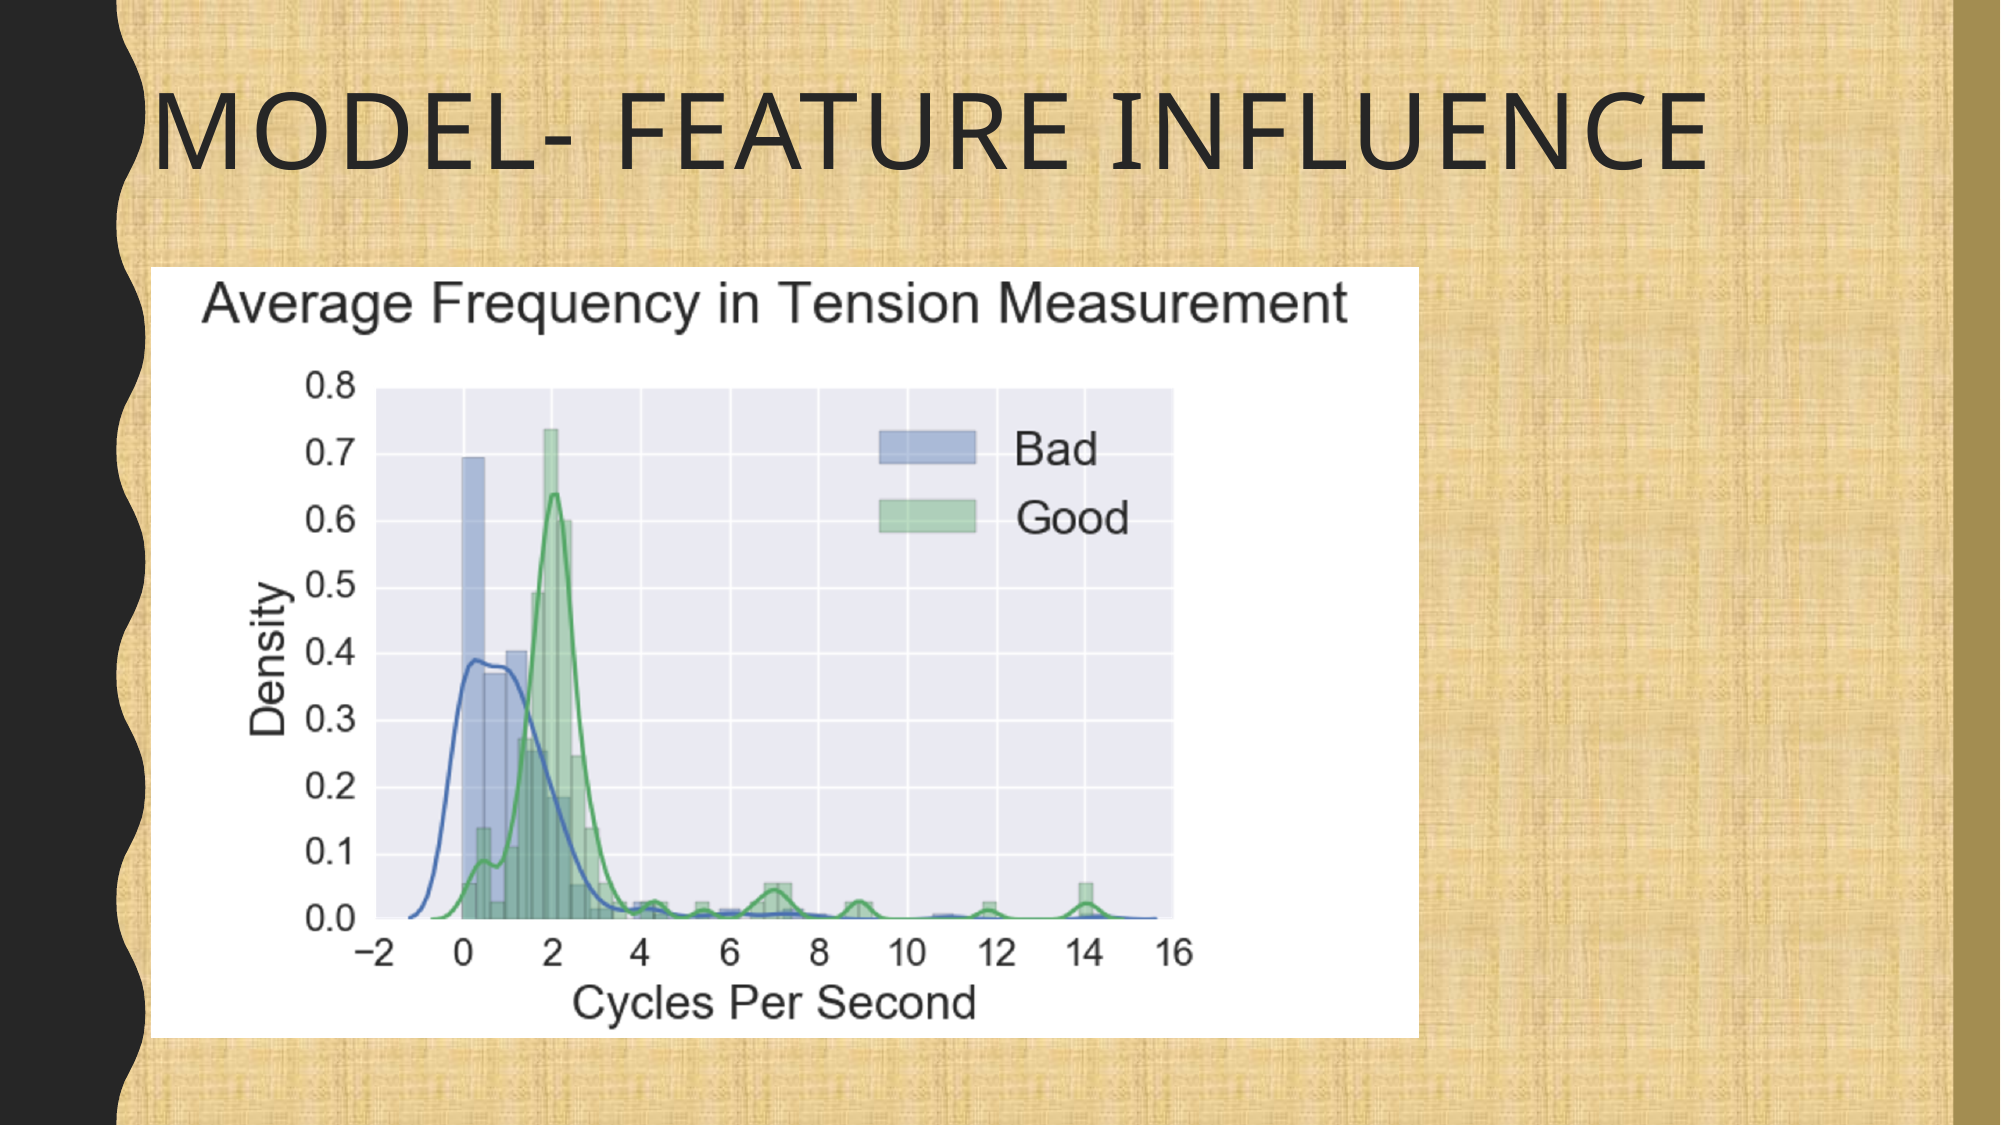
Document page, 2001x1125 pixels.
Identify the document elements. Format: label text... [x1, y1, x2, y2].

picture [117, 165, 134, 285]
title MODEL- Feature Influence [134, 70, 1860, 288]
picture [117, 0, 1953, 1125]
